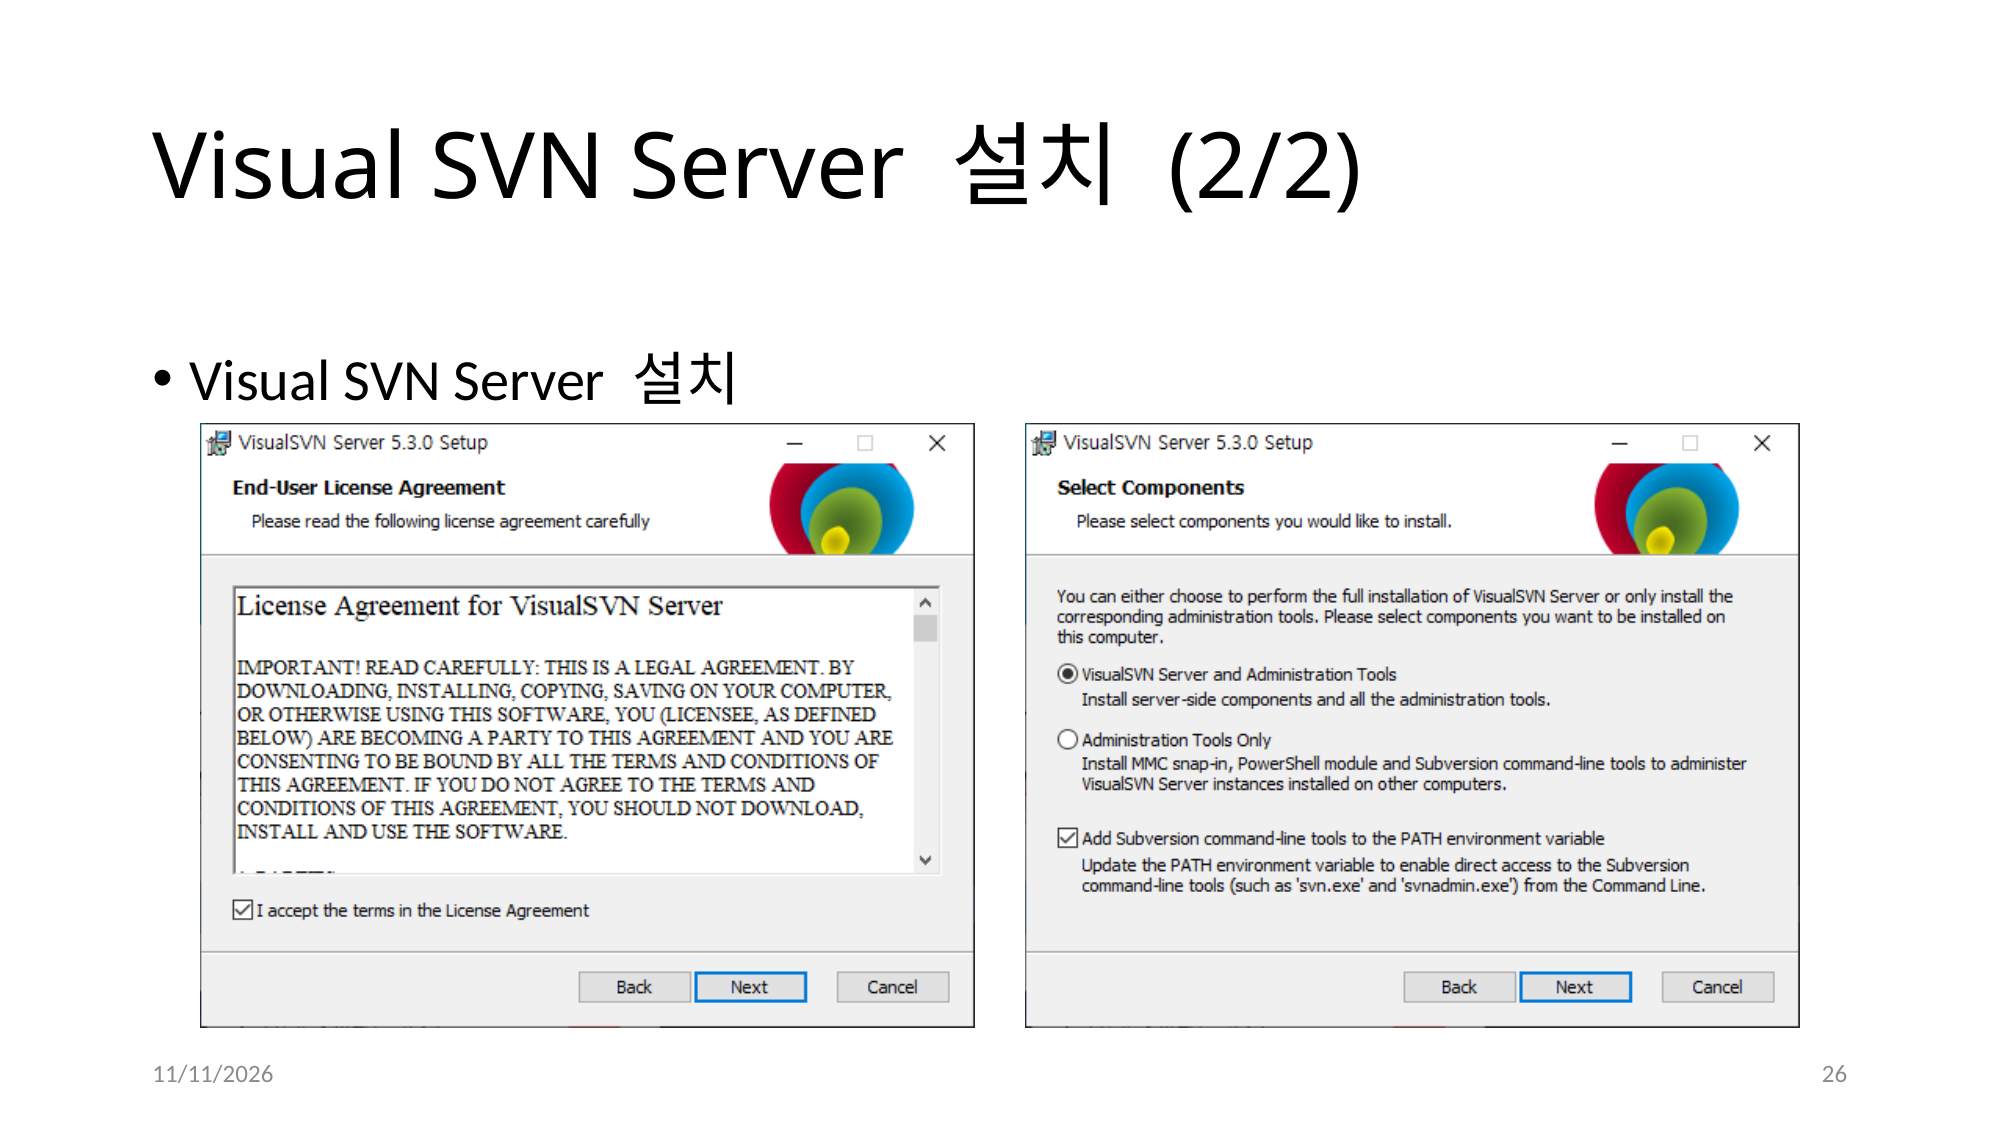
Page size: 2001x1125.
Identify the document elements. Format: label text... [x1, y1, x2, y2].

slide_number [137, 1042, 588, 1103]
picture [1025, 423, 1800, 1029]
title Visual SVN Server 설치 (2/2) [137, 59, 1863, 278]
slide_number 26 [1412, 1042, 1863, 1103]
picture [200, 423, 975, 1029]
list Visual SVN Server 설치 [137, 299, 1863, 1014]
